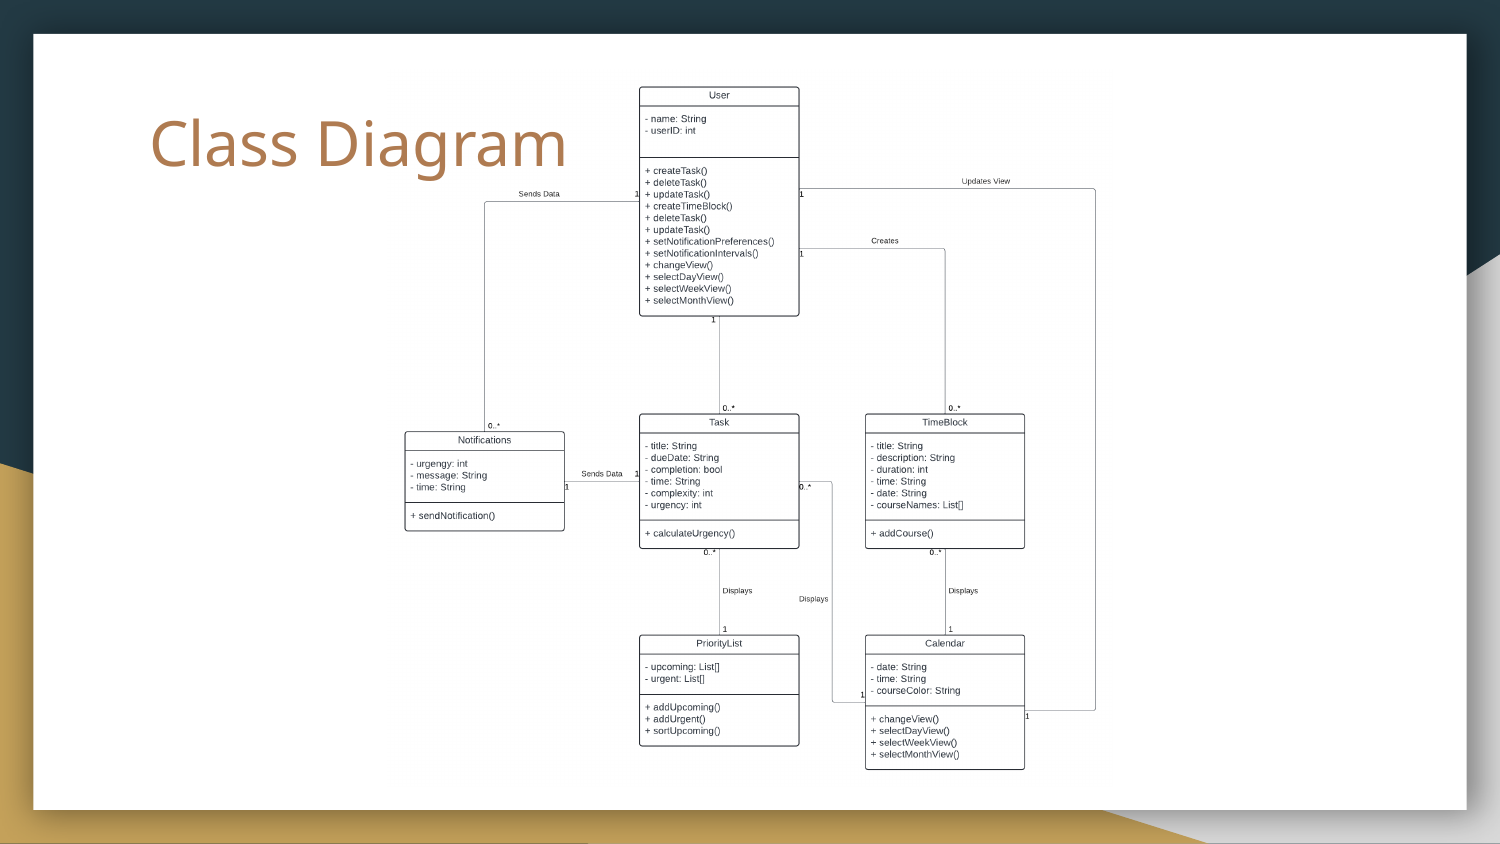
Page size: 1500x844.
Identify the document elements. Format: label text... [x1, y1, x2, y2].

title Class Diagram [134, 88, 381, 246]
picture [386, 69, 1114, 788]
